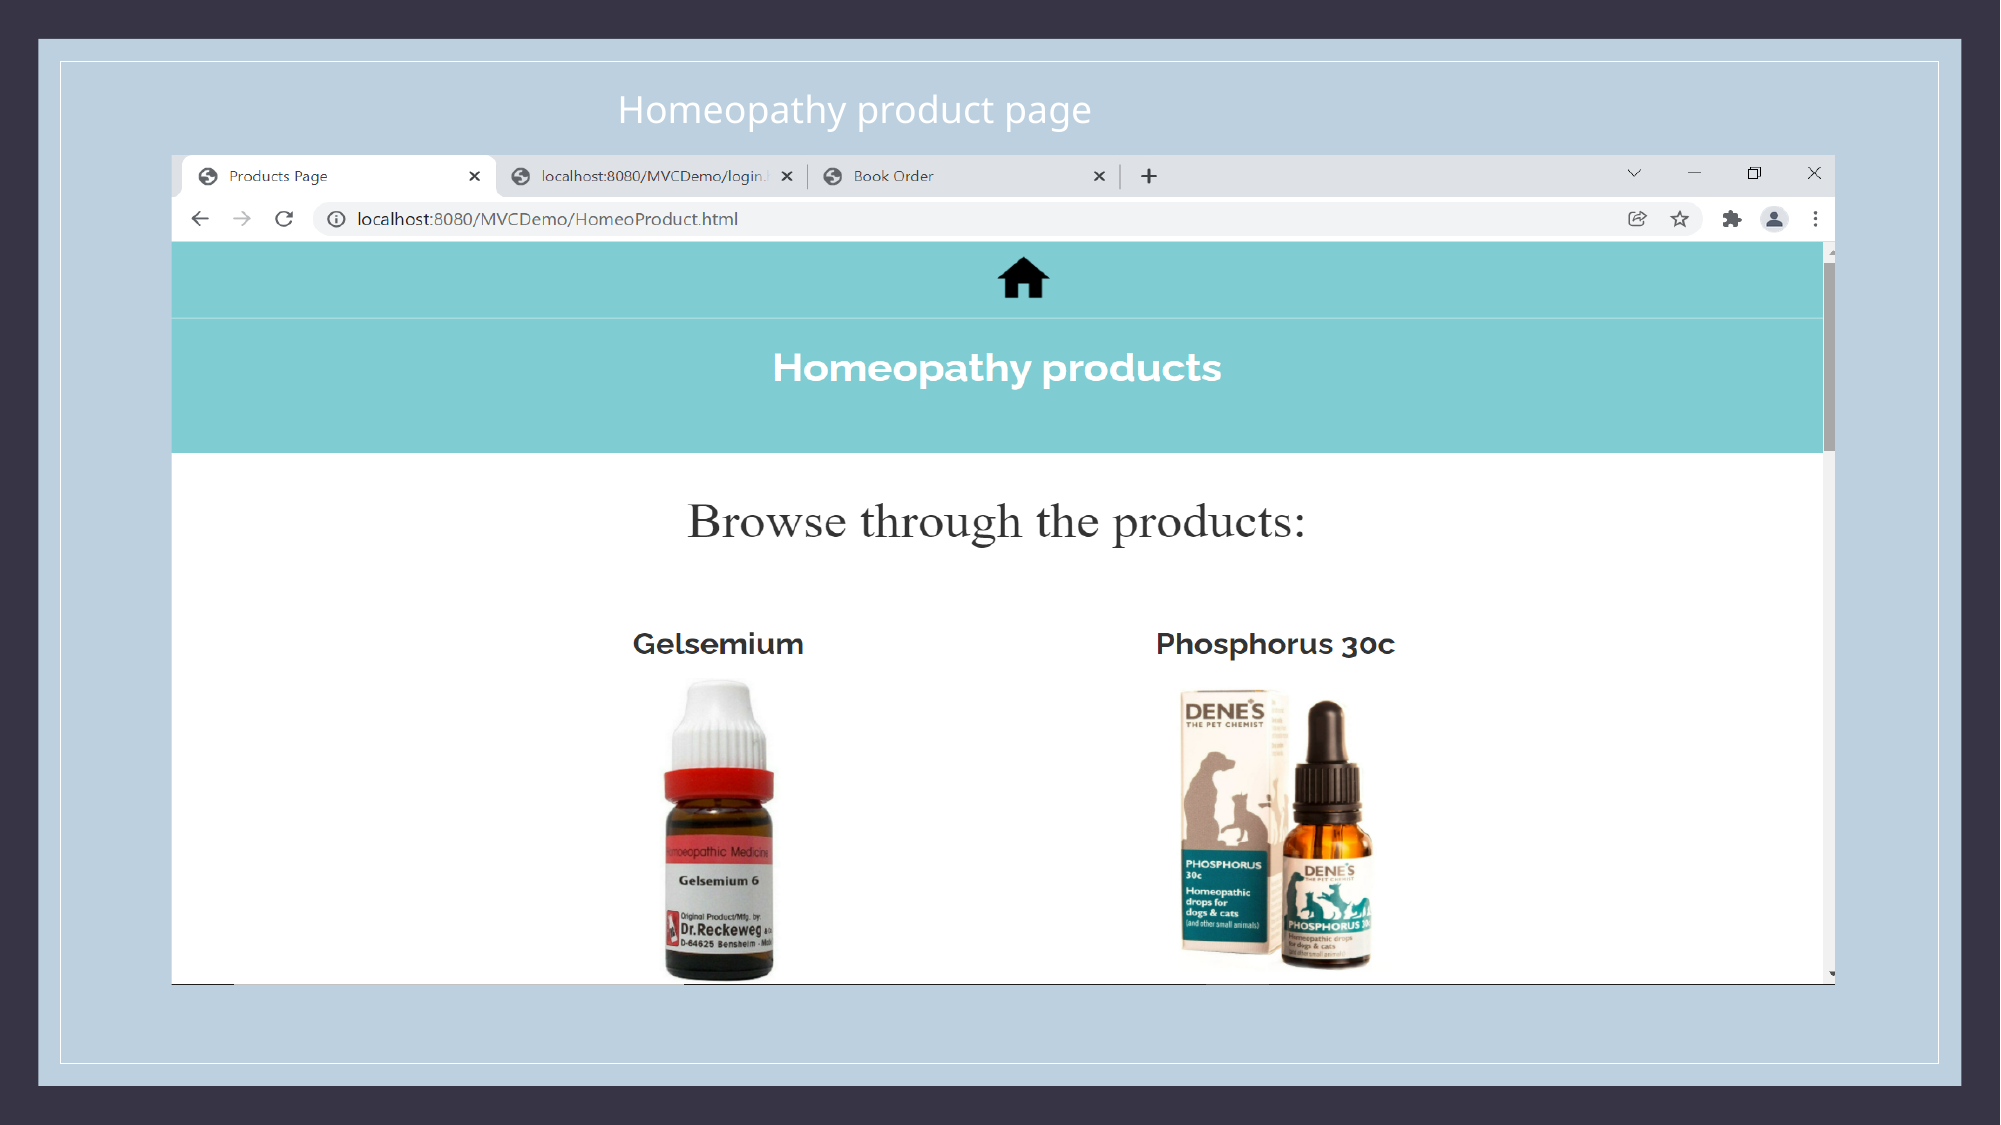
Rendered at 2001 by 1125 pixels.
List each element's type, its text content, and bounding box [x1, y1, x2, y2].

text_box Homeopathy product page [602, 78, 1187, 139]
picture [171, 155, 1836, 985]
